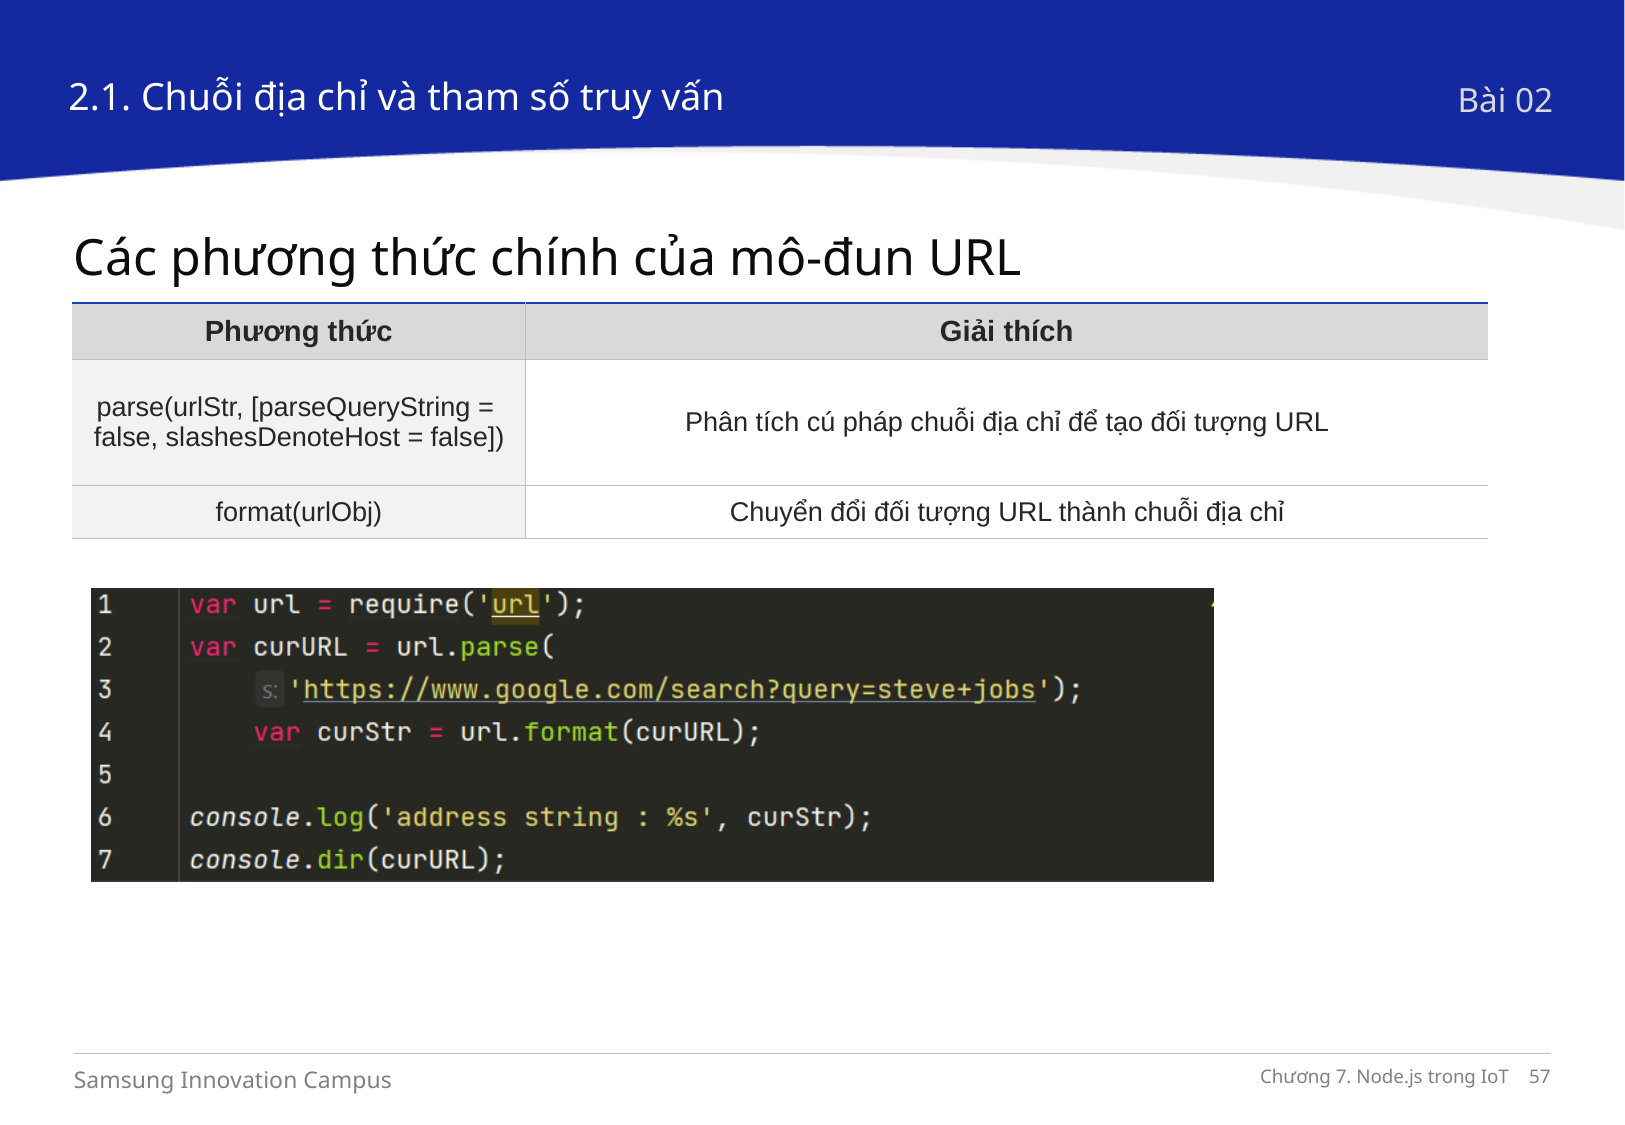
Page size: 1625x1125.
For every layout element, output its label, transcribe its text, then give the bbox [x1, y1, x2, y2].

table_cell parse(urlStr, [parseQueryString = false, slashesDenoteHost = false]) [72, 360, 525, 485]
table_cell Phân tích cú pháp chuỗi địa chỉ để tạo đối tượng URL [526, 360, 1488, 485]
table_header Giải thích [526, 304, 1488, 359]
table_cell format(urlObj) [72, 486, 525, 538]
table_cell Chuyển đổi đối tượng URL thành chuỗi địa chỉ [526, 486, 1488, 538]
text_box Bài 02 [1422, 78, 1554, 119]
text_box 2.1. Chuỗi địa chỉ và tham số truy vấn [67, 72, 1025, 119]
picture [0, 0, 1625, 1125]
table_header Phương thức [72, 304, 525, 359]
text_box Các phương thức chính của mô-đun URL [73, 224, 1552, 287]
